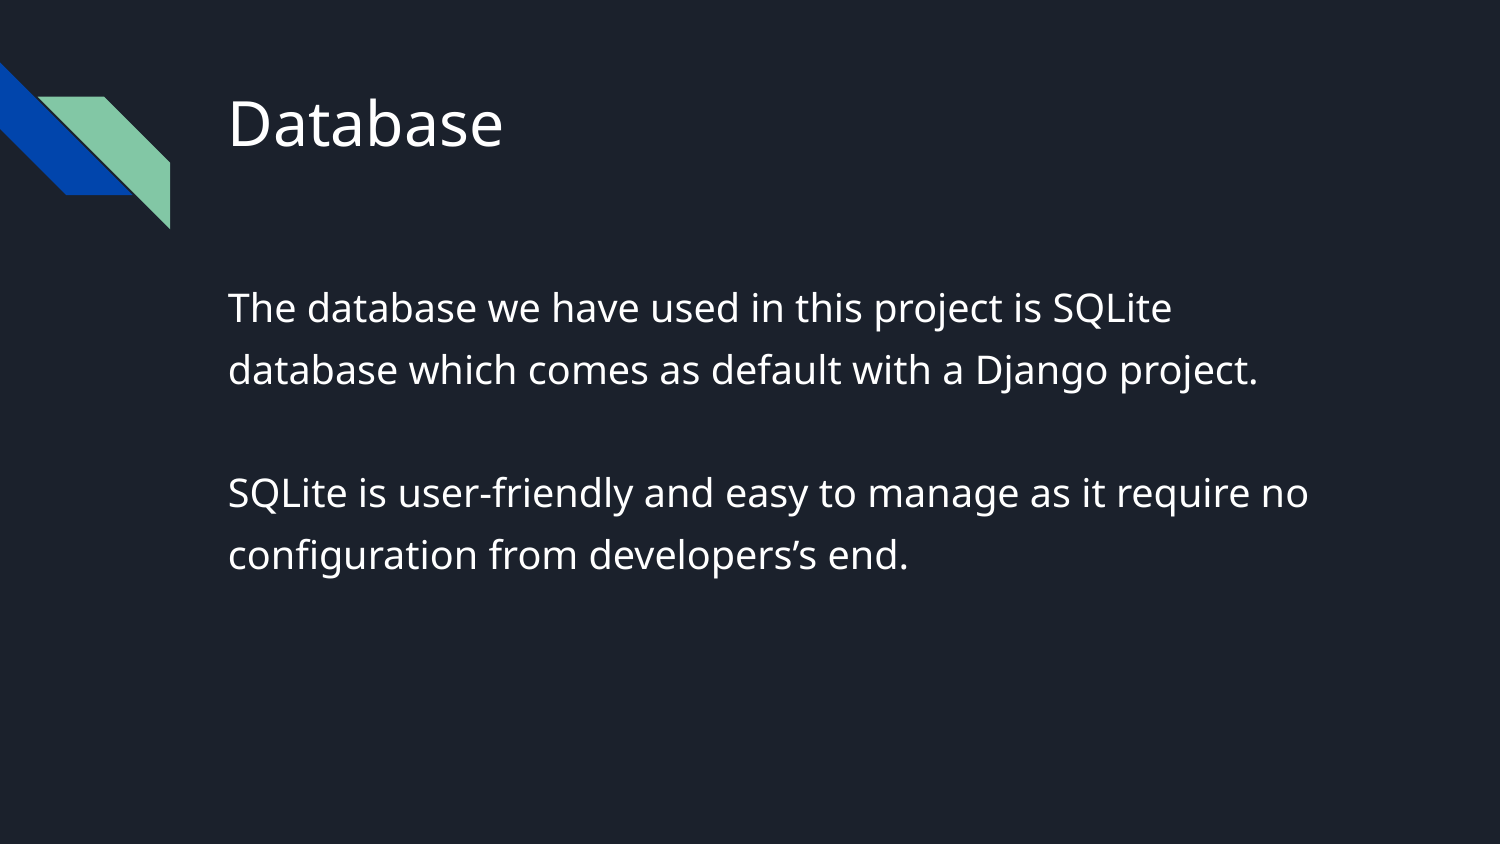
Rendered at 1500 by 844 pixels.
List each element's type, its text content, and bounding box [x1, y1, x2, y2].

title Database [212, 64, 1368, 215]
list The database we have used in this project is SQLite database which comes as default with a Django project. SQLite is user-friendly and easy to manage as it require no configuration from developers’s end. [212, 257, 1368, 735]
